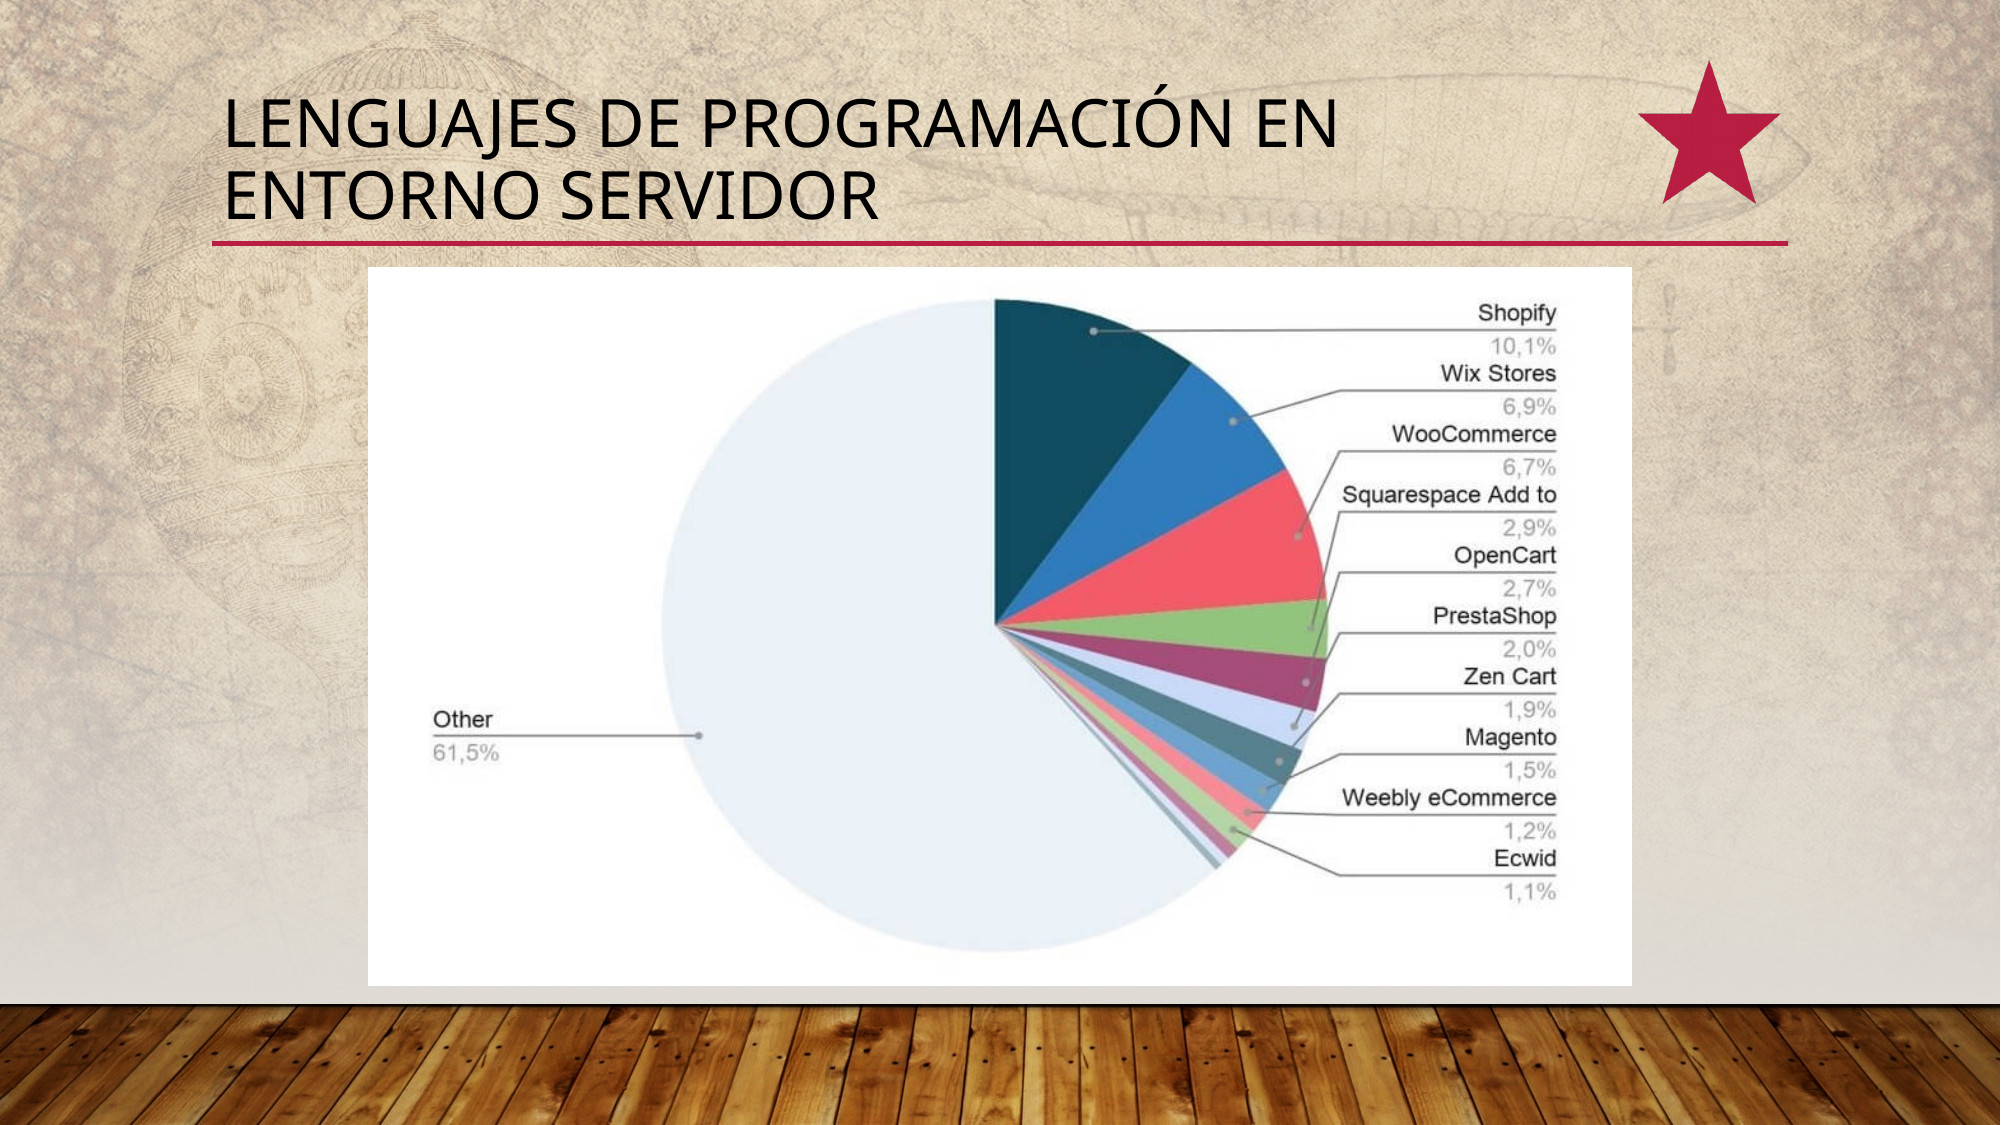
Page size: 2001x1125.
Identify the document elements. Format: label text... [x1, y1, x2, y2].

picture [1623, 45, 1796, 218]
picture [0, 1004, 2000, 1125]
title Lenguajes de programación en entorno servidor [207, 82, 1535, 255]
picture [368, 267, 1632, 987]
